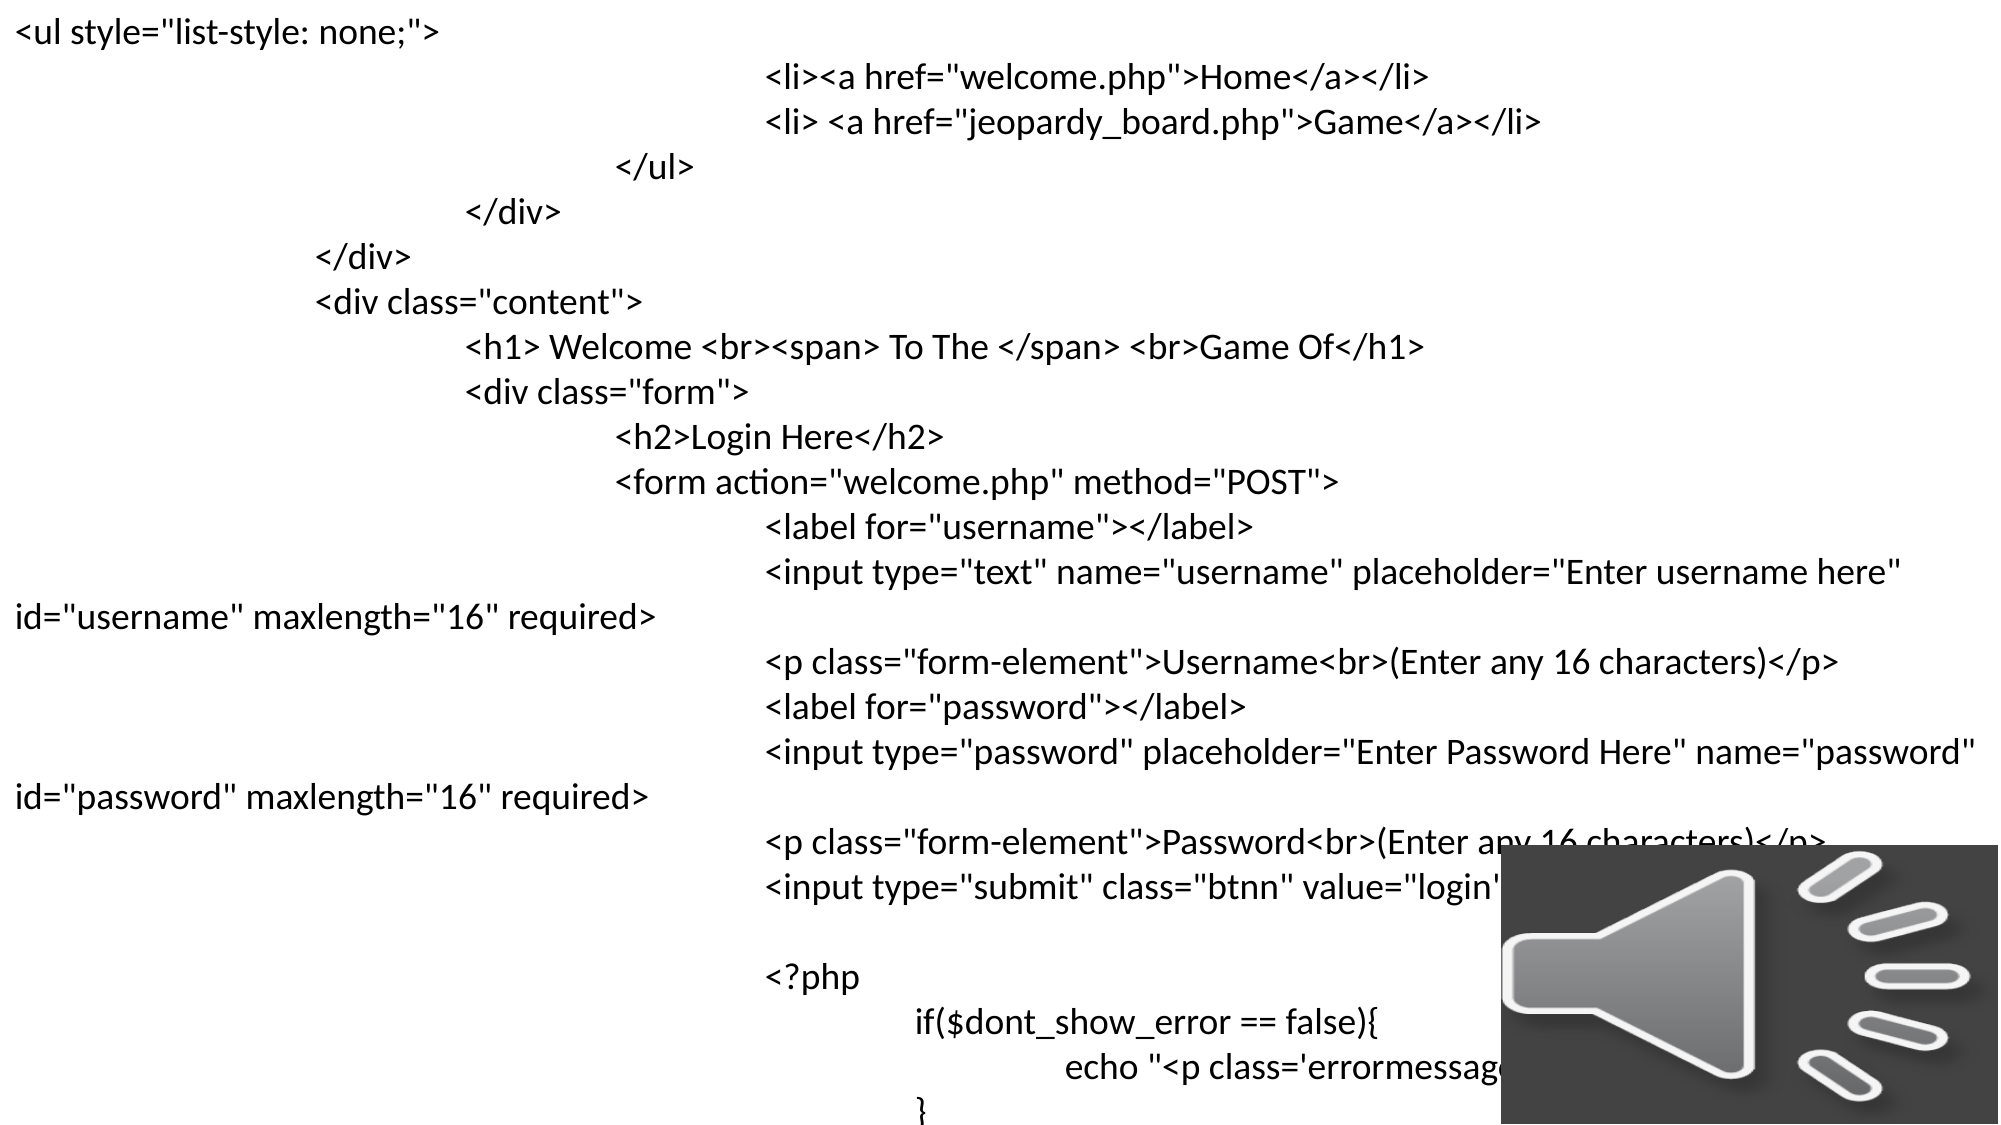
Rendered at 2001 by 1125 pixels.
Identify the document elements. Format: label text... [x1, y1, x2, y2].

text_box <ul style="list-style: none;"> <li><a href="welcome.php">Home</a></li> <li> <a href="jeopardy_board.php">Game</a></li> </ul> </div> </div> <div class="content"> <h1> Welcome <br><span> To The </span> <br>Game Of</h1> <div class="form"> <h2>Login Here</h2> <form action="welcome.php" method="POST"> <label for="username"></label> <input type="text" name="username" placeholder="Enter username here" id="username" maxlength="16" required> <p class="form-element">Username<br>(Enter any 16 characters)</p> <label for="password"></label> <input type="password" placeholder="Enter Password Here" name="password" id="password" maxlength="16" required> <p class="form-element">Password<br>(Enter any 16 characters)</p> <input type="submit" class="btnn" value="login"> <?php if($dont_show_error == false){ echo "<p class='errormessage'> Invalid credentials</p>"; } [0, 0, 2000, 1125]
picture [1500, 843, 2000, 1125]
